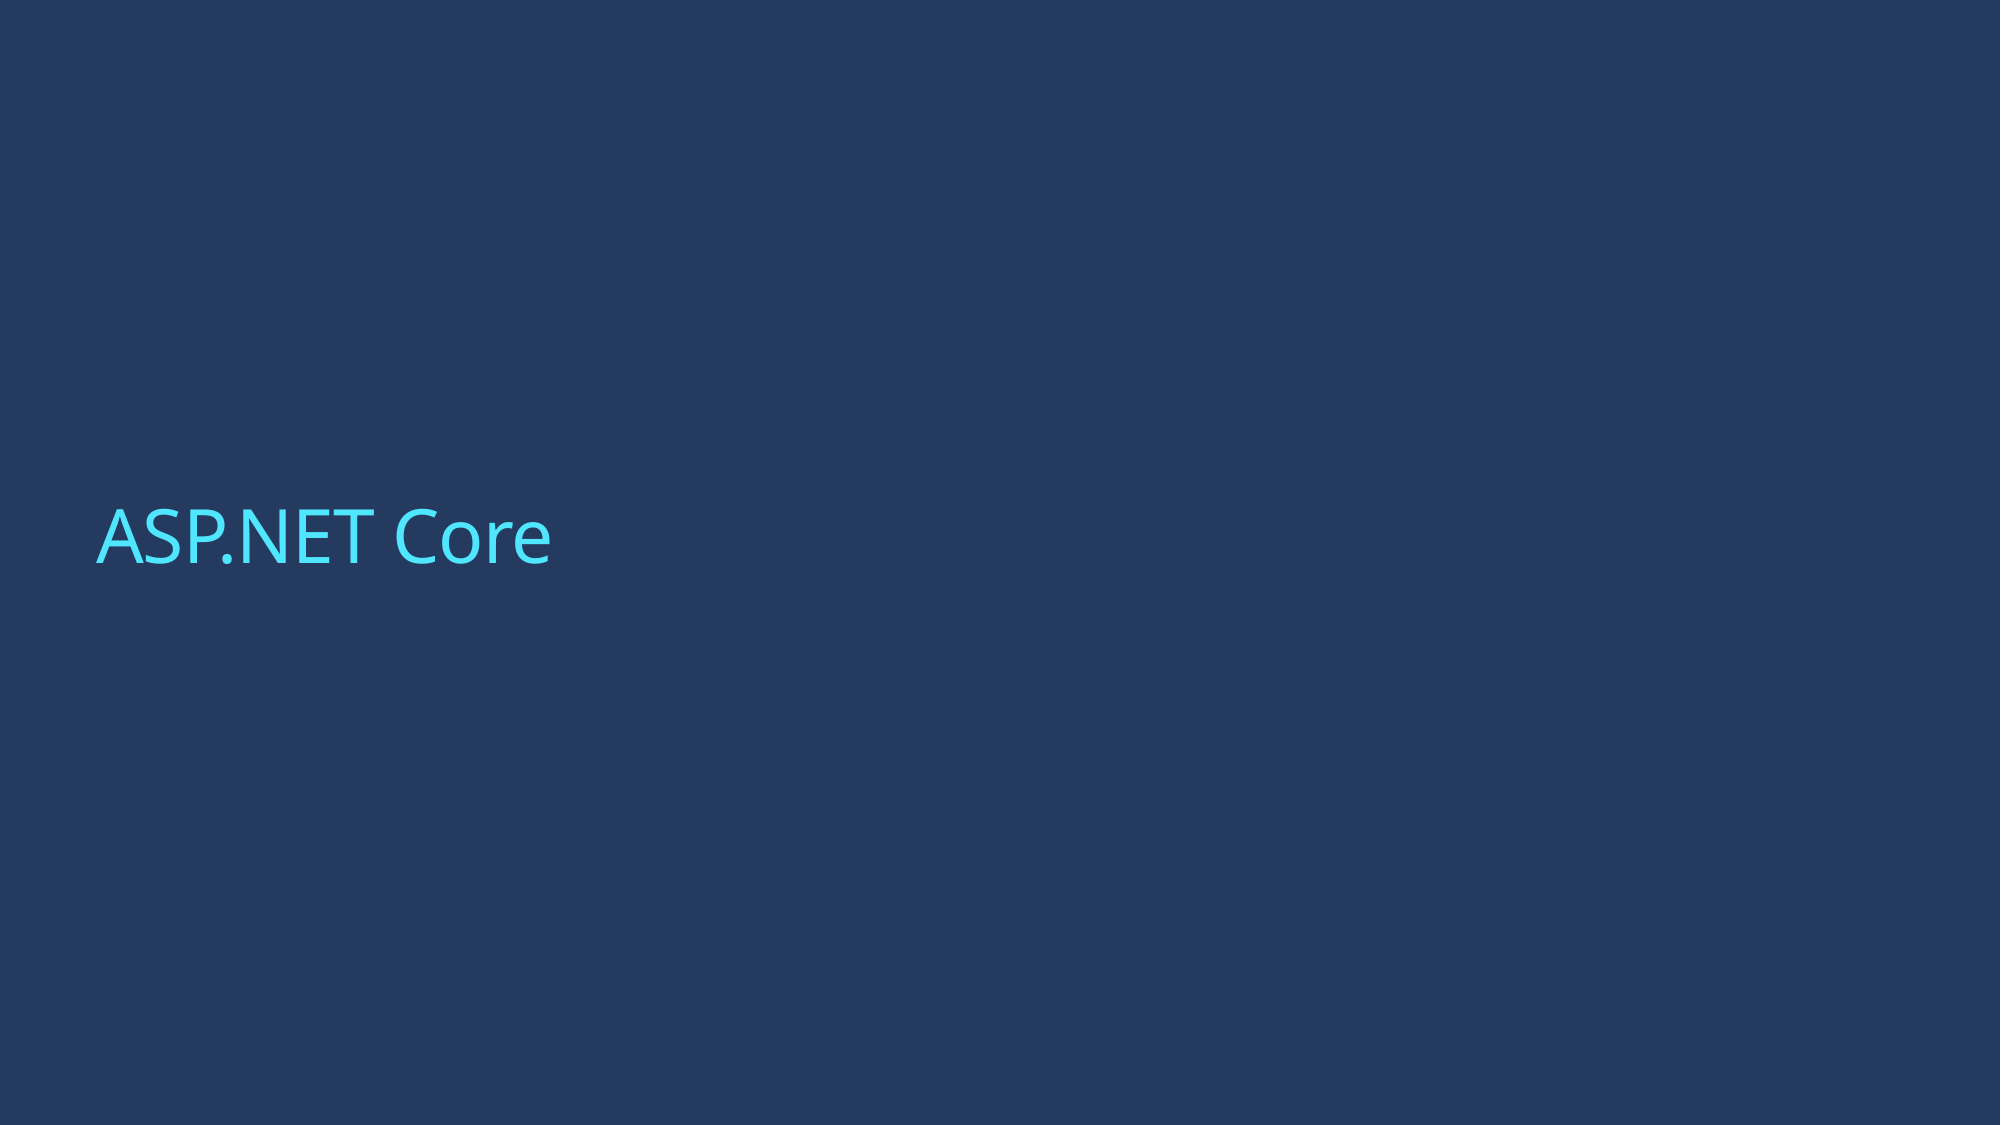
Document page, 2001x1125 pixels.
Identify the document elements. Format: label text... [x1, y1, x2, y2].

title ASP.NET Core [96, 498, 1596, 580]
